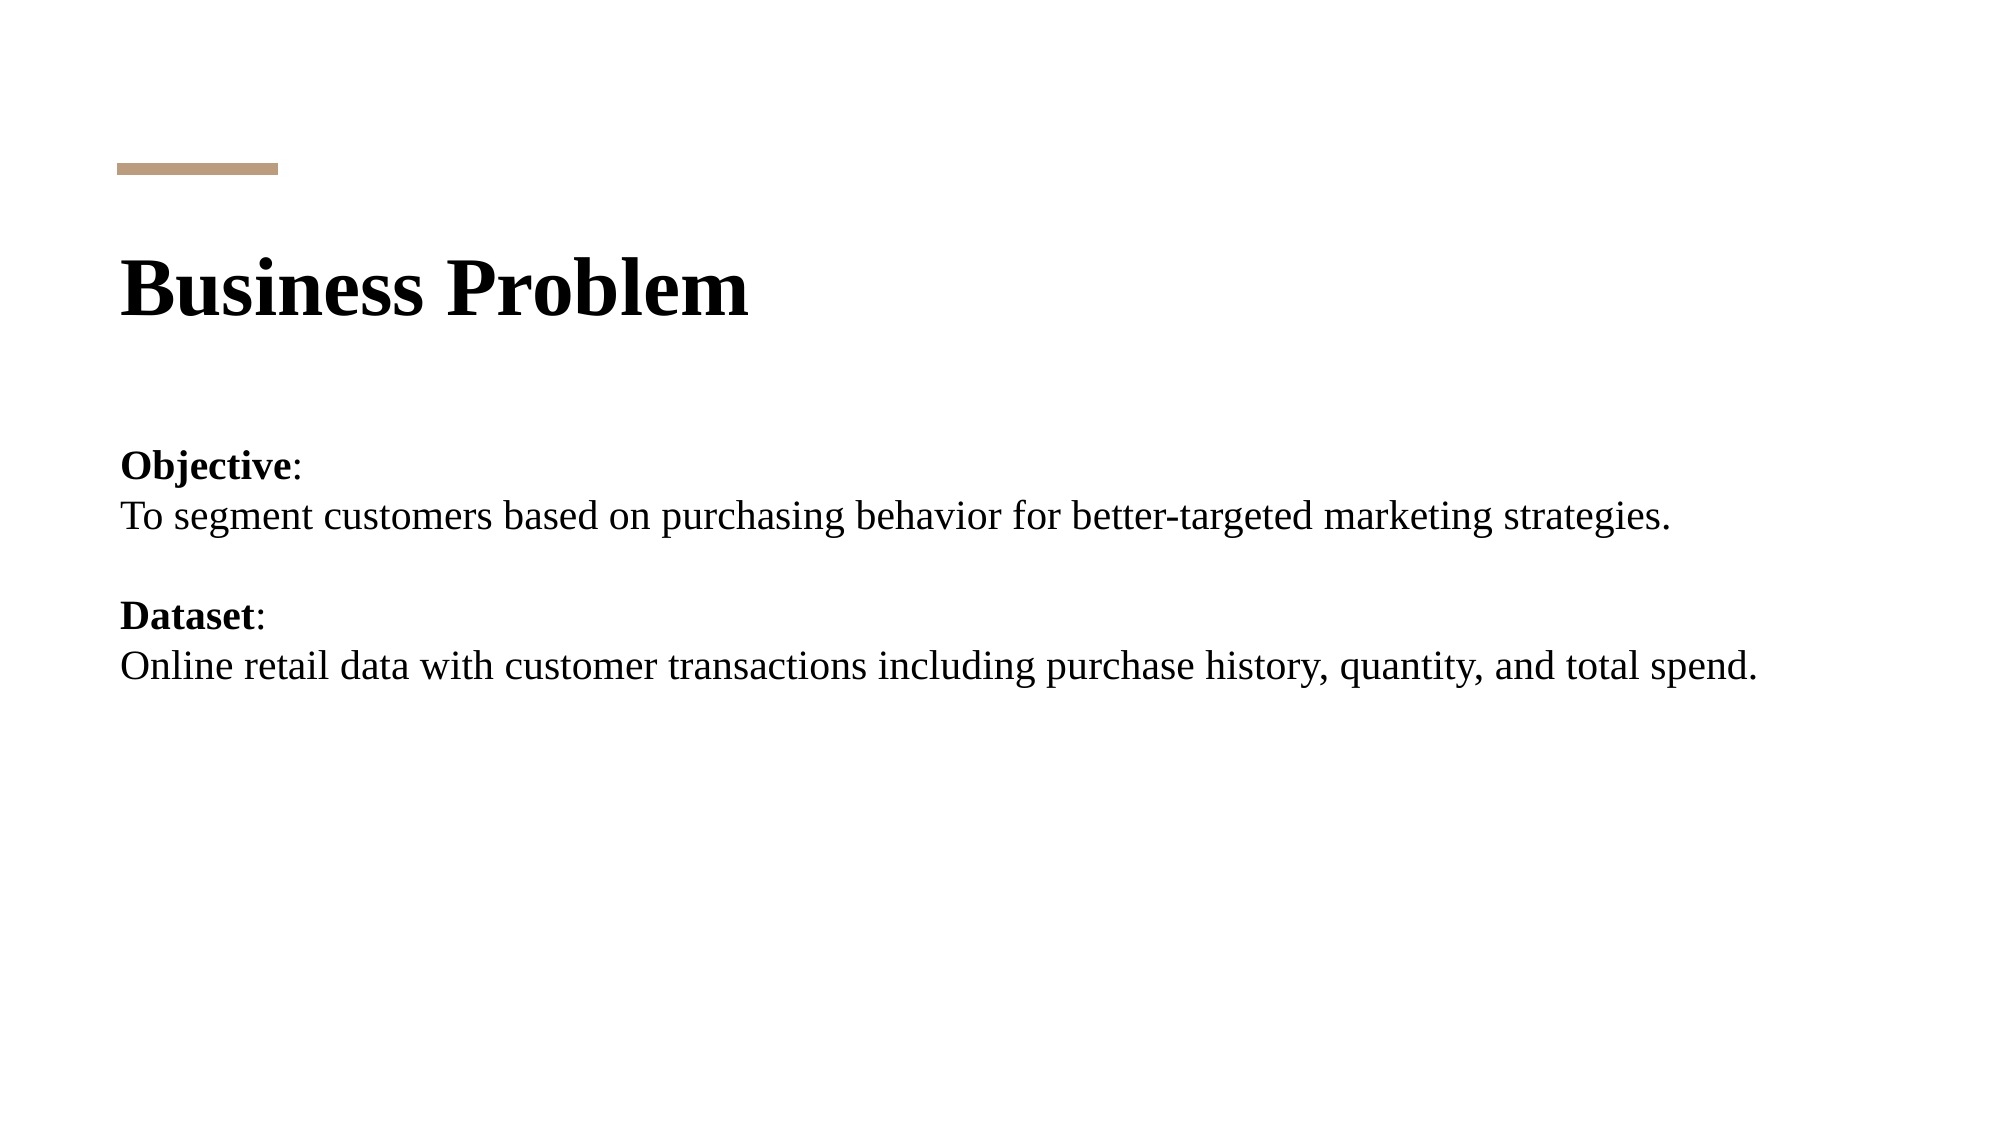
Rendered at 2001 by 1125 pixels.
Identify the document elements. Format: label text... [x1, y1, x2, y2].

title Business Problem [105, 224, 1892, 405]
list Objective: To segment customers based on purchasing behavior for better-targeted marketing strategies. Dataset: Online retail data with customer transactions including purchase history, quantity, and total spend. [105, 236, 1803, 889]
